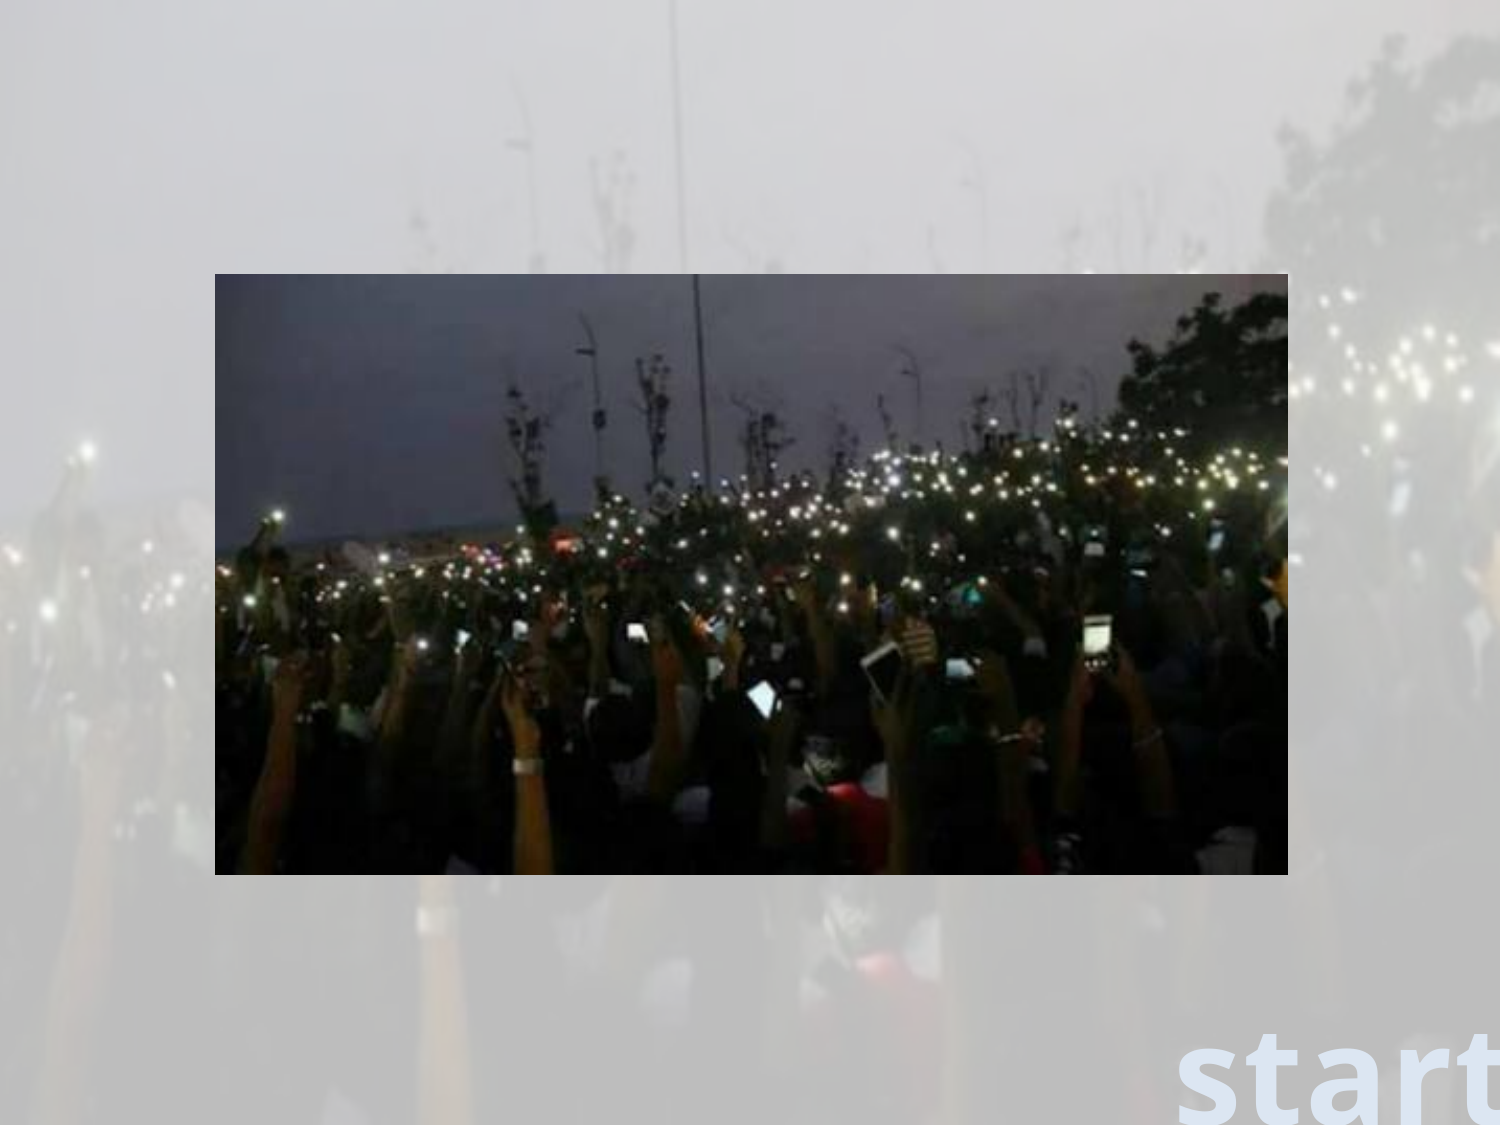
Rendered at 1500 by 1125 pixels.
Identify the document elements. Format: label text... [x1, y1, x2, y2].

text_box start [1158, 980, 1500, 1125]
picture [214, 274, 1288, 876]
